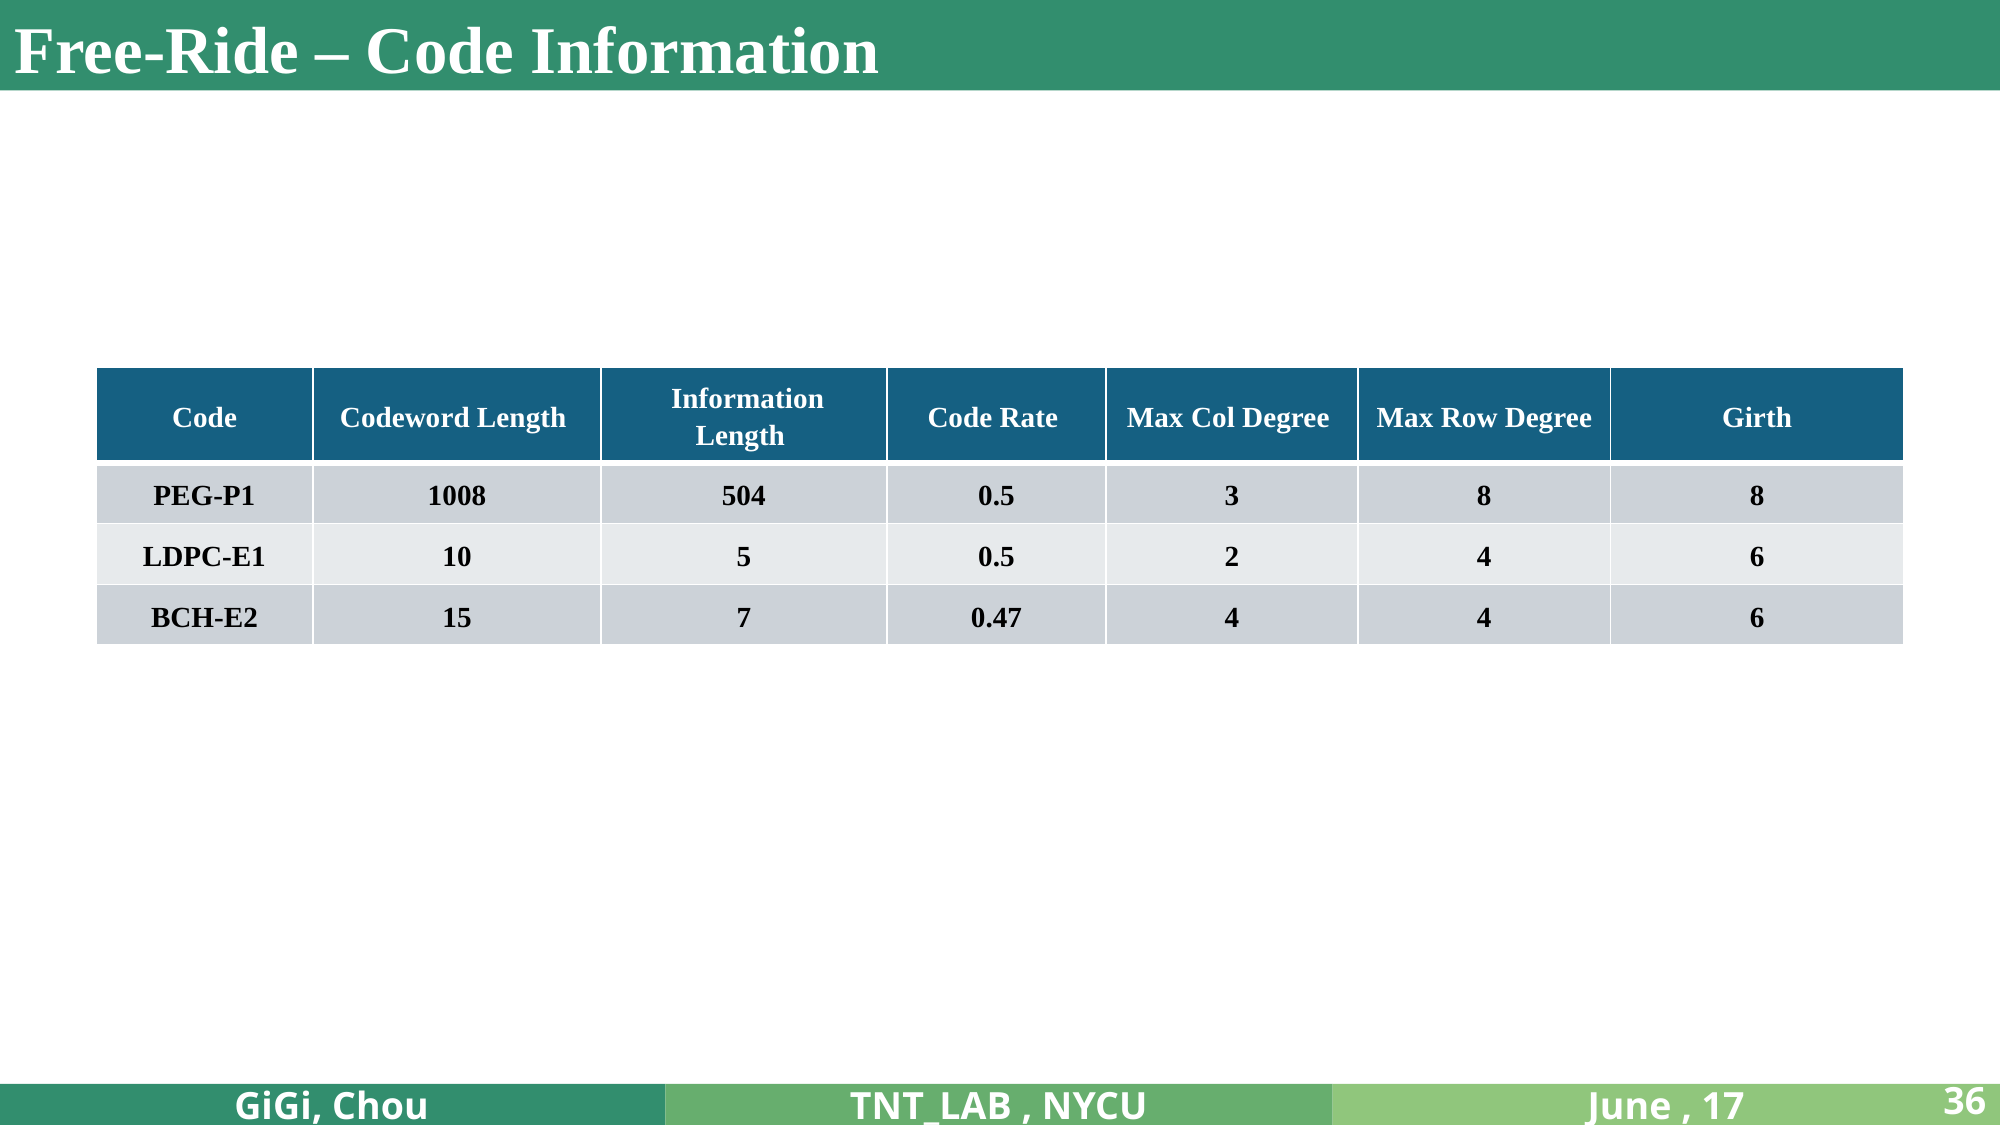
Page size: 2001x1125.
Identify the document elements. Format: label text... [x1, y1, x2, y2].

table_cell 504 [602, 466, 886, 523]
slide_number 36 [1551, 1083, 2000, 1121]
table_cell 1008 [314, 466, 600, 523]
table_cell LDPC-E1 [97, 524, 312, 584]
table_cell 6 [1611, 585, 1903, 644]
table_cell 0.47 [888, 585, 1105, 644]
table_header Max Col Degree [1107, 368, 1357, 460]
table_cell 4 [1359, 524, 1610, 584]
table_cell PEG-P1 [97, 466, 312, 523]
table_header Max Row Degree [1359, 368, 1610, 460]
table_header Code [97, 368, 312, 460]
table_cell 15 [314, 585, 600, 644]
table_header Information Length [602, 368, 886, 460]
table_cell 6 [1611, 524, 1903, 584]
table_header Codeword Length [314, 368, 600, 460]
table_cell 4 [1107, 585, 1357, 644]
table_cell 7 [602, 585, 886, 644]
text_box Free-Ride – Code Information [0, 0, 1746, 95]
table_header Code Rate [888, 368, 1105, 460]
table_cell 2 [1107, 524, 1357, 584]
table_cell 4 [1359, 585, 1610, 644]
table_cell 10 [314, 524, 600, 584]
table_cell 0.5 [888, 466, 1105, 523]
table_cell 5 [602, 524, 886, 584]
table_cell 8 [1359, 466, 1610, 523]
table_header Girth [1611, 368, 1903, 460]
table_cell BCH-E2 [97, 585, 312, 644]
table_cell 8 [1611, 466, 1903, 523]
table_cell 3 [1107, 466, 1357, 523]
table_cell 0.5 [888, 524, 1105, 584]
